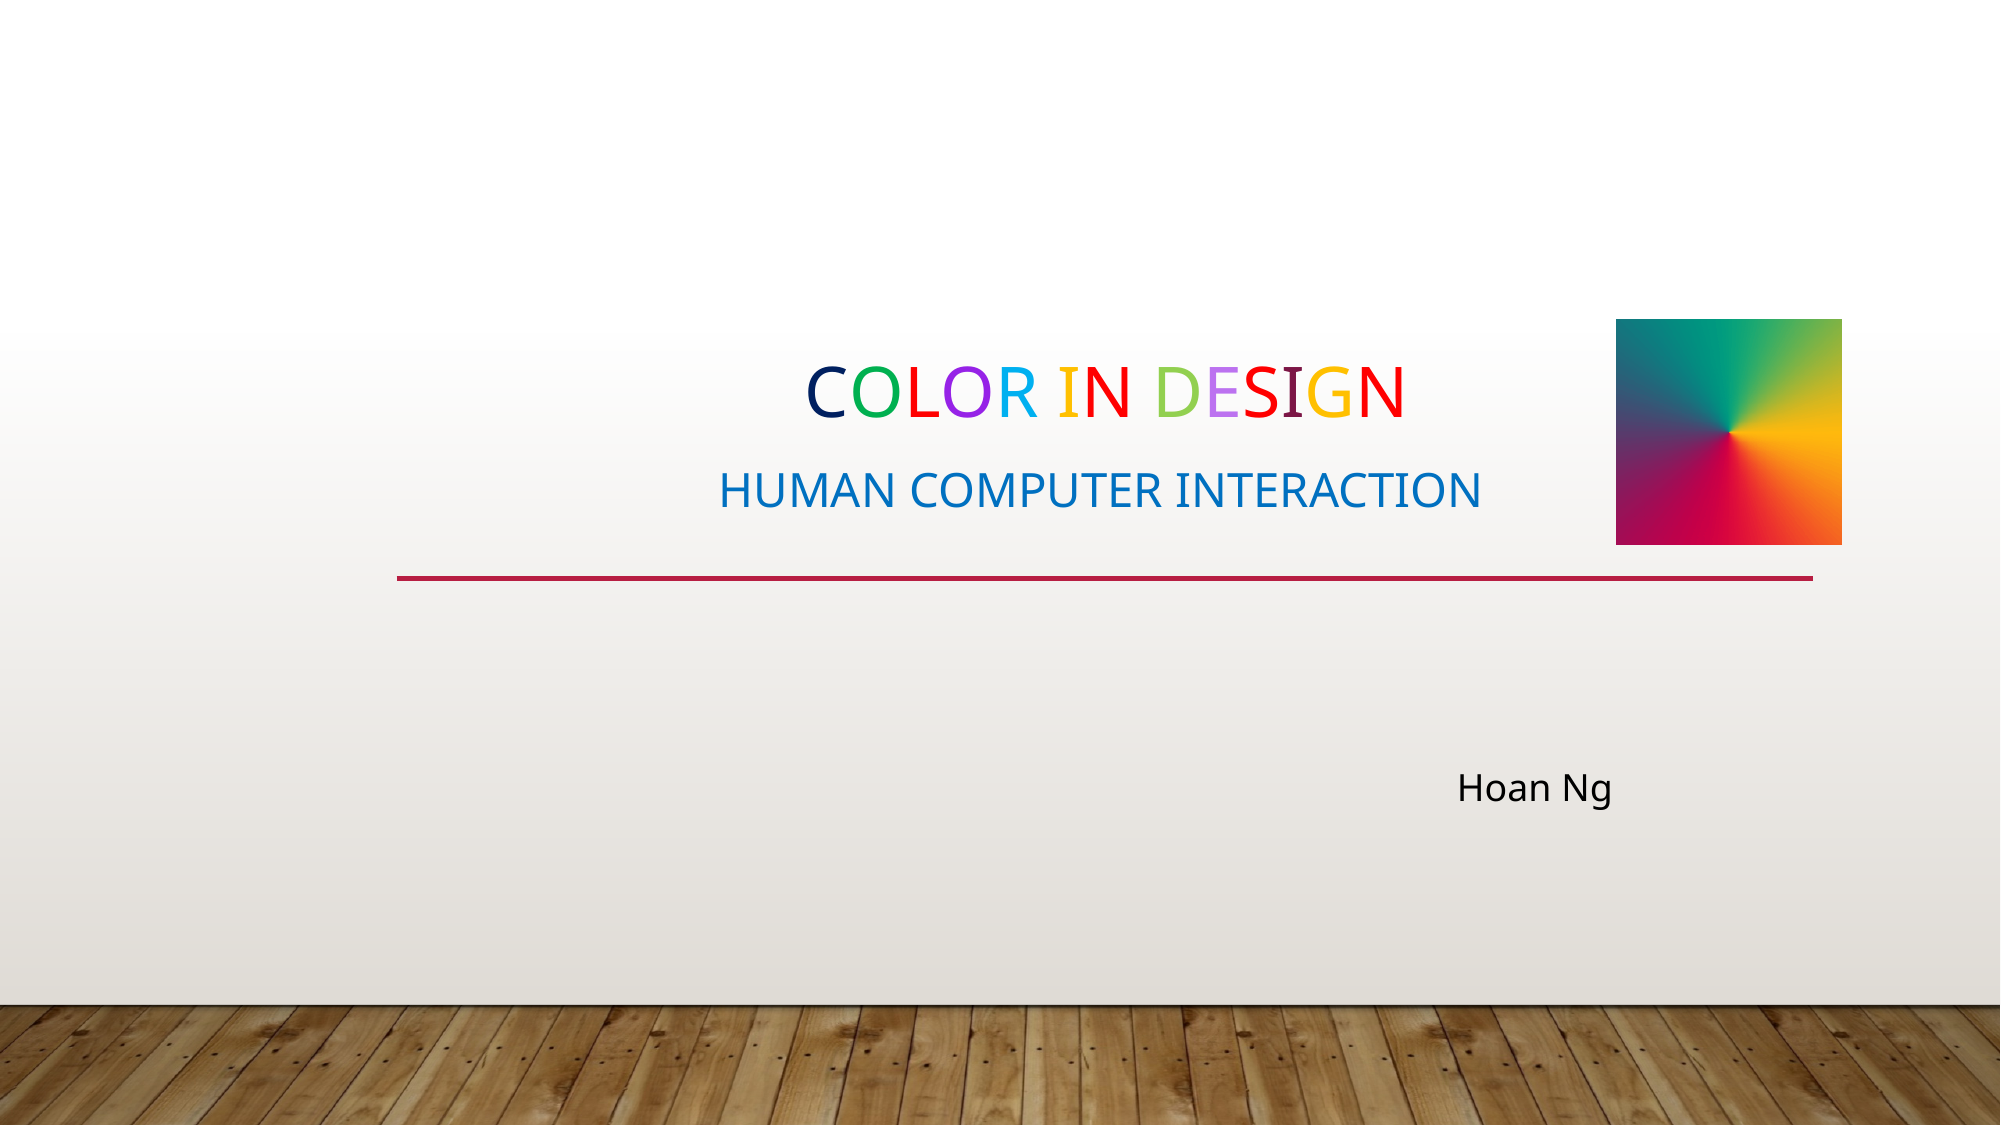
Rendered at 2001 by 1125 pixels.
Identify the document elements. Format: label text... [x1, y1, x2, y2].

text_box Hoan Ng [1442, 756, 1681, 817]
title COLOR IN DESIGN Human Computer Interaction [383, 296, 1831, 559]
picture [1616, 319, 1843, 546]
picture [0, 1005, 2000, 1125]
